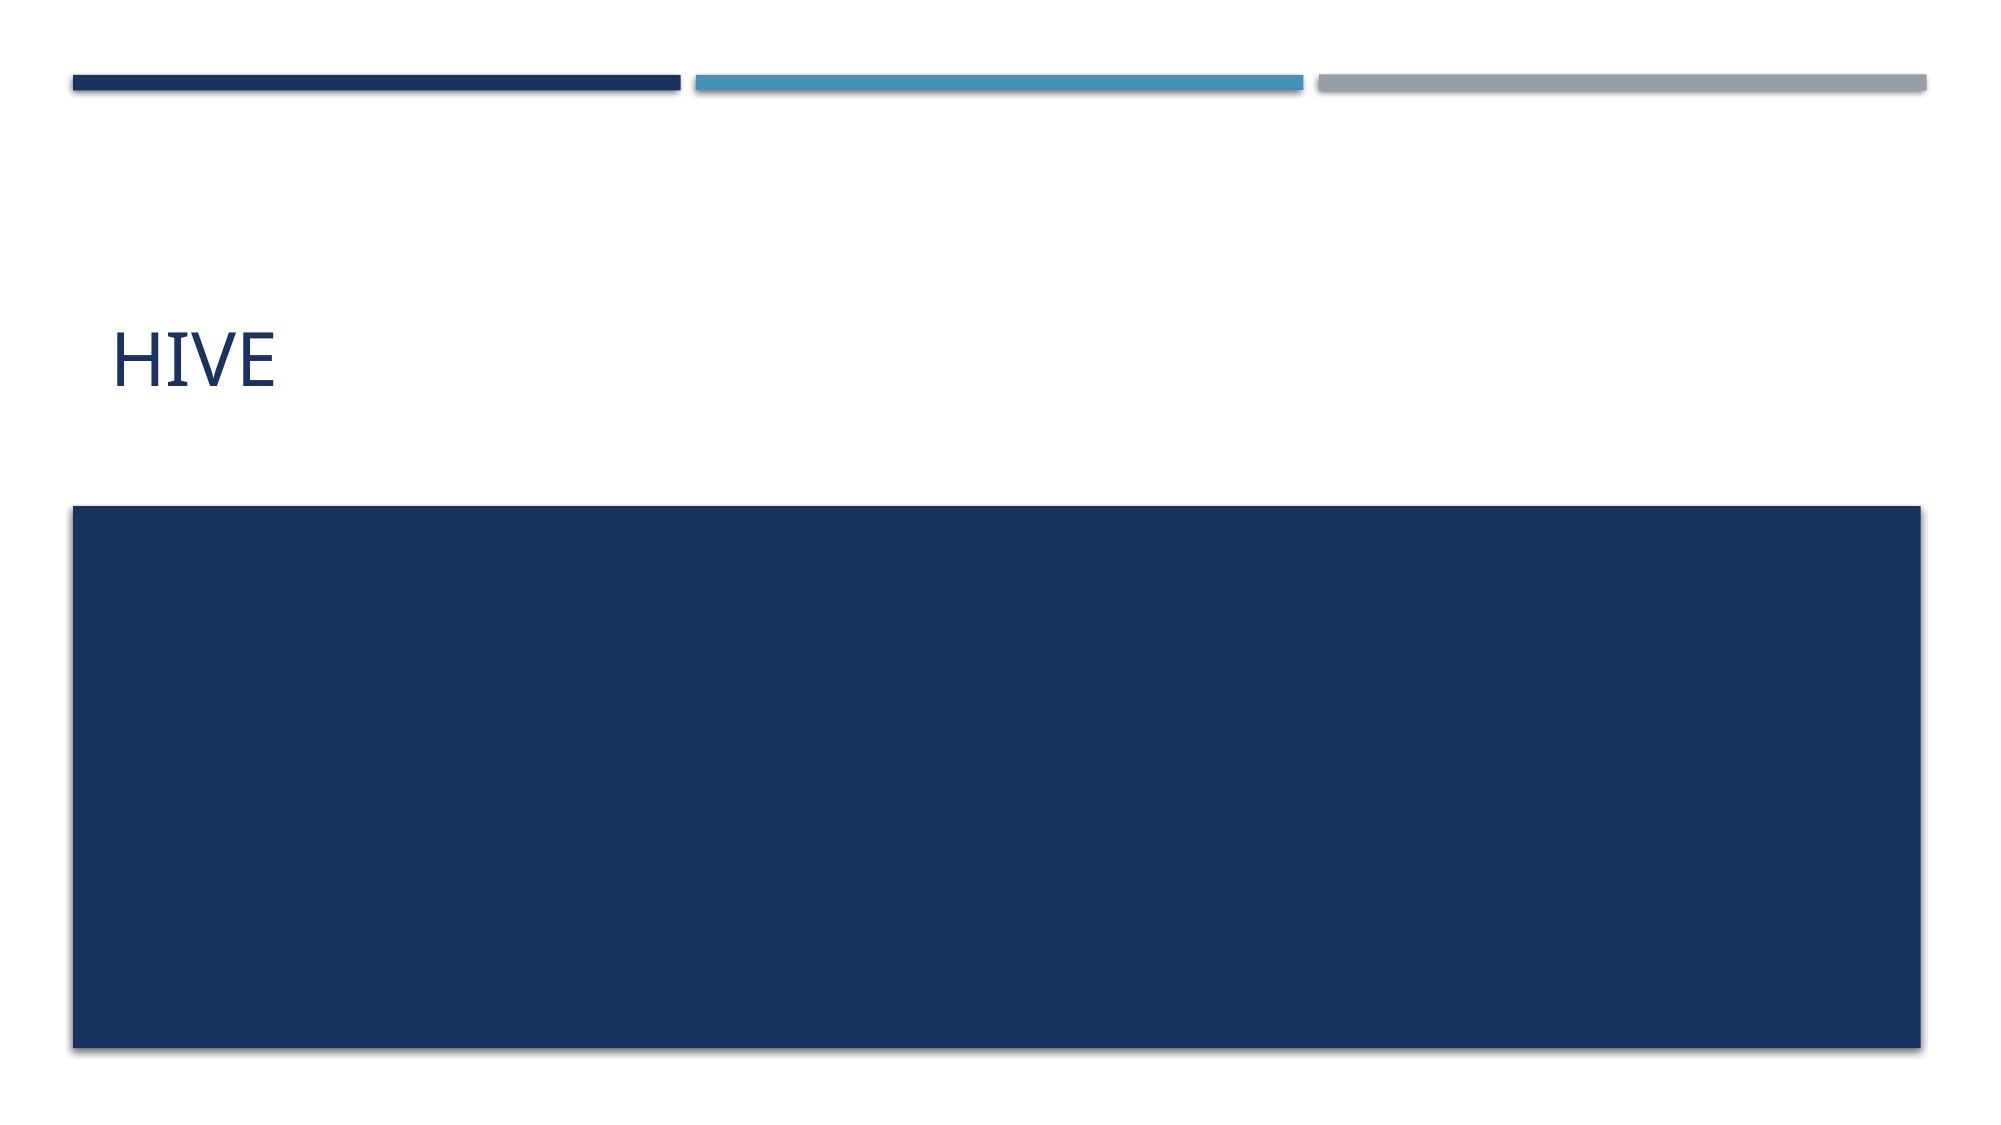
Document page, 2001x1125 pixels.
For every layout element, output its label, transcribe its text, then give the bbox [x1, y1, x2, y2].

title HIVE [95, 167, 1899, 410]
